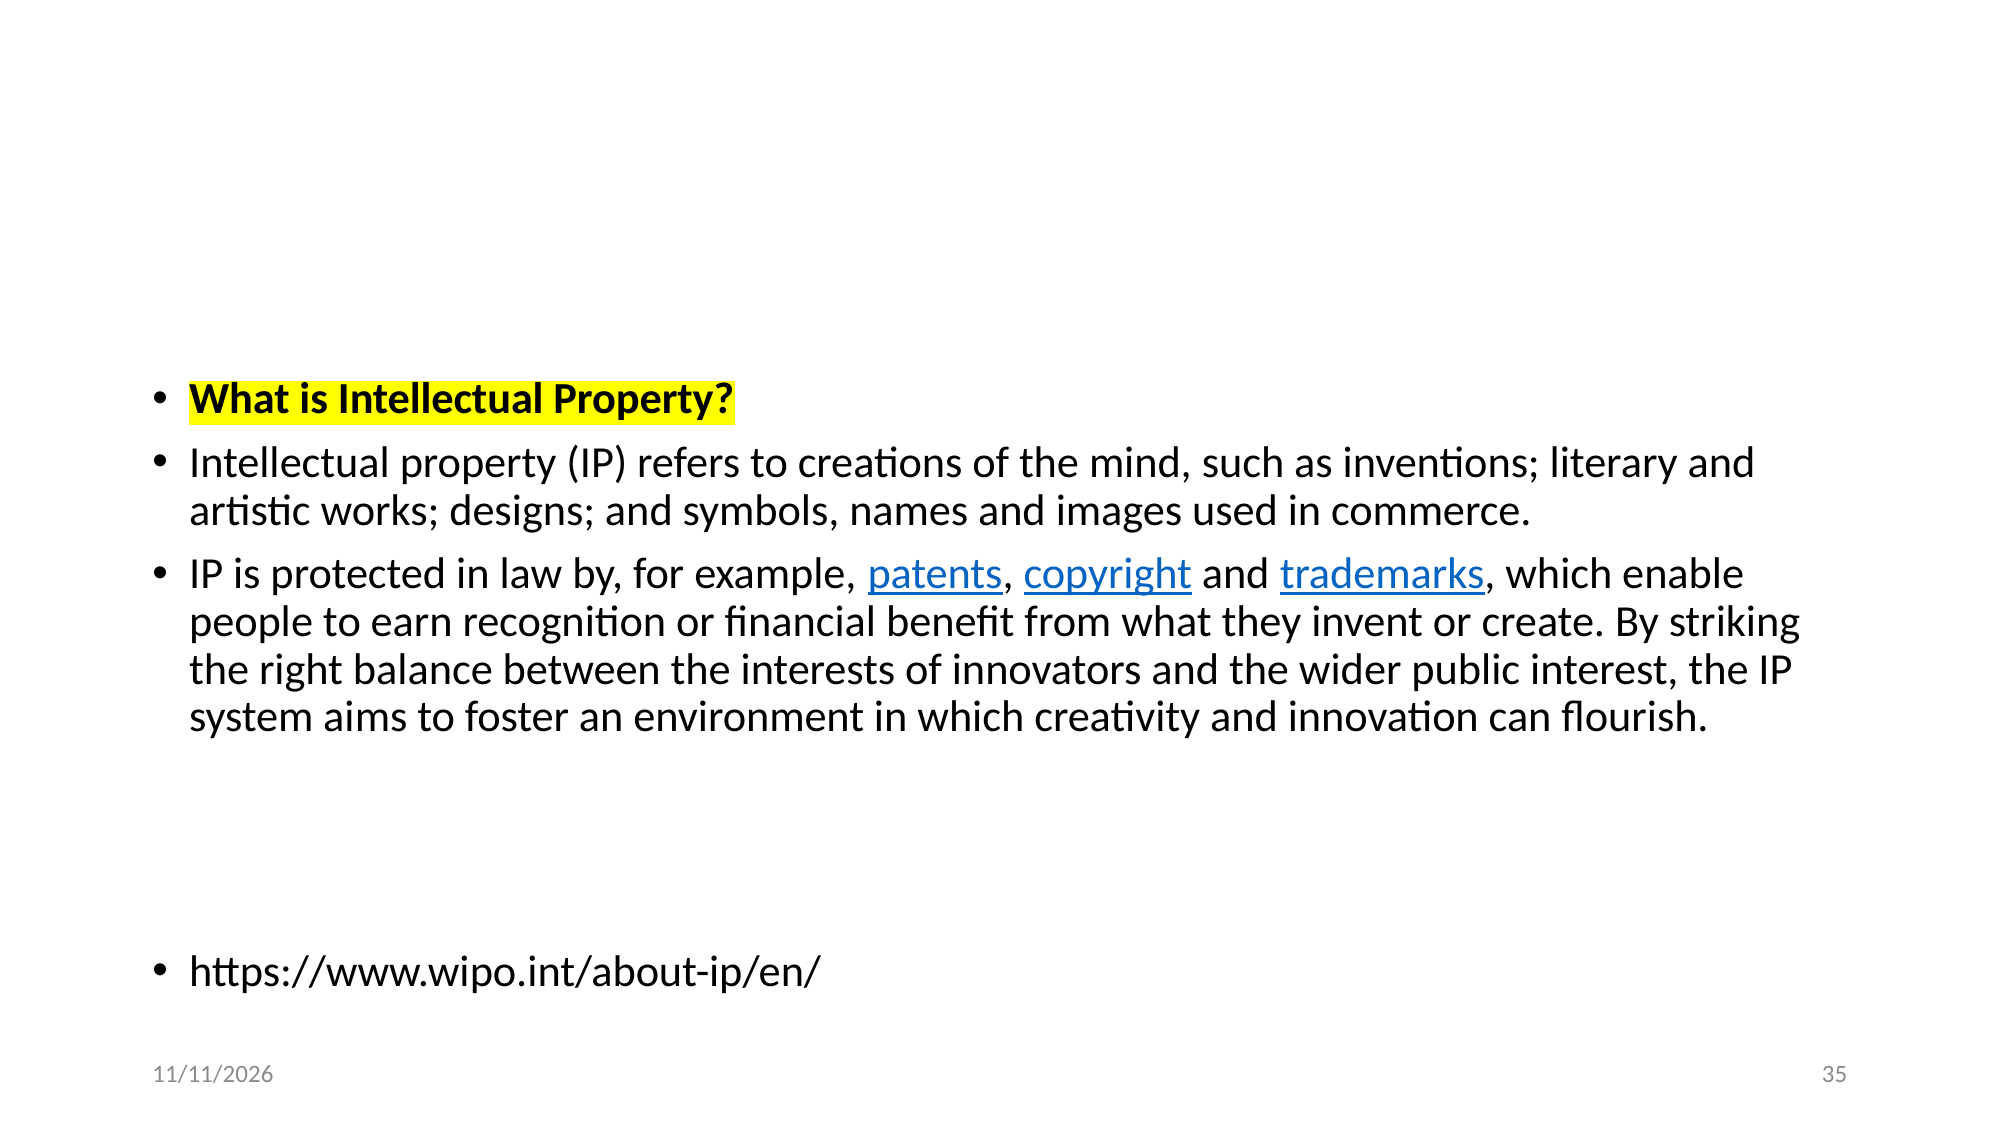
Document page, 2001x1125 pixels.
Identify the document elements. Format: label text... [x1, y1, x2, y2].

slide_number 06-Aug-25 [137, 1042, 588, 1103]
list What is Intellectual Property? Intellectual property (IP) refers to creations of the mind, such as inventions; literary and artistic works; designs; and symbols, names and images used in commerce. IP is protected in law by, for example, patents, copyright and trademarks, which enable people to earn recognition or financial benefit from what they invent or create. By striking the right balance between the interests of innovators and the wider public interest, the IP system aims to foster an environment in which creativity and innovation can flourish. https://www.wipo.int/about-ip/en/ [137, 299, 1863, 1014]
slide_number 35 [1412, 1042, 1863, 1103]
